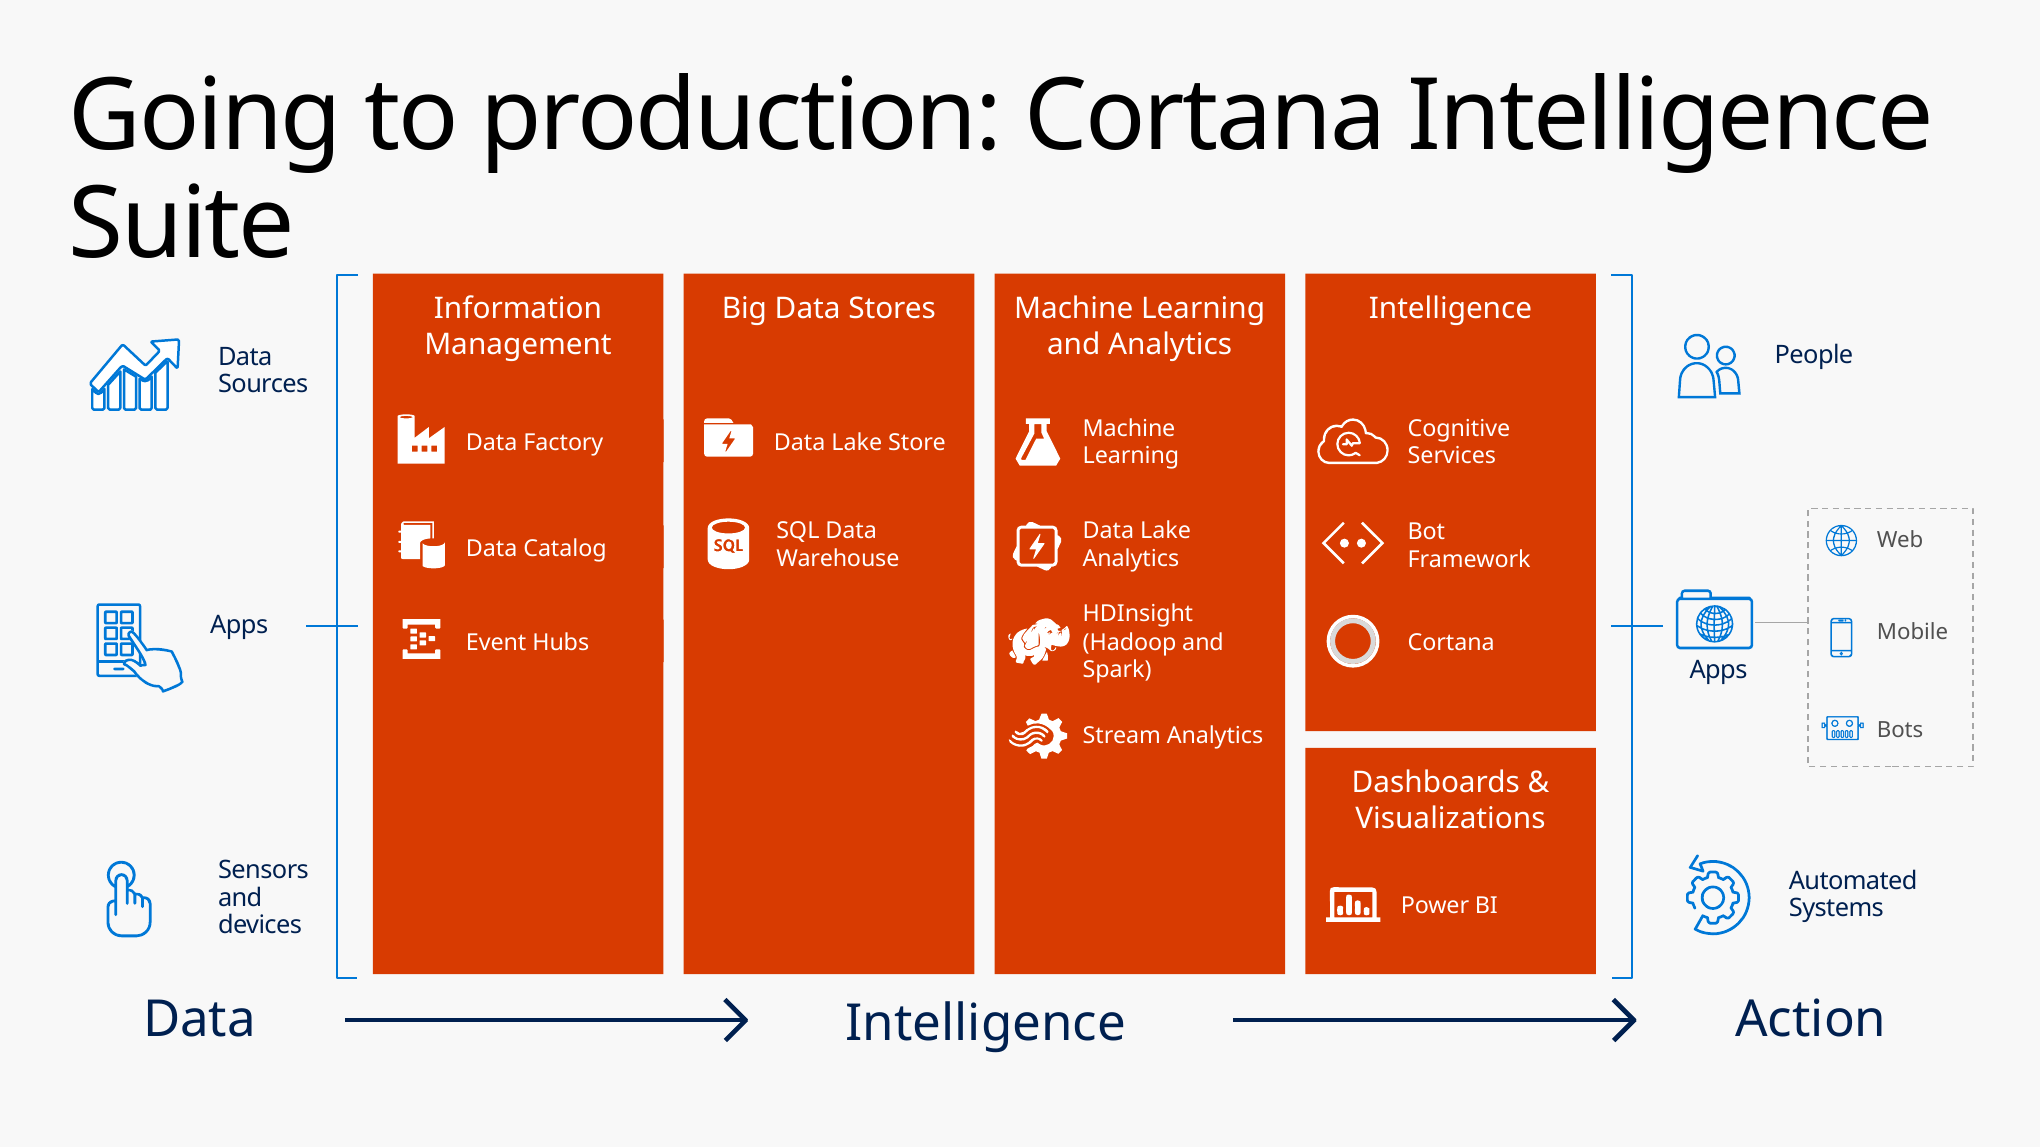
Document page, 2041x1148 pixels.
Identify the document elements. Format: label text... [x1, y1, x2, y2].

text_box Data Lake Analytics [1068, 507, 1233, 579]
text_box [1233, 273, 1664, 1036]
text_box Machine Learning [1068, 405, 1233, 476]
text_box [1012, 521, 1062, 571]
text_box SQL Data Warehouse [761, 507, 975, 579]
text_box Data Lake Store [759, 419, 972, 463]
text_box Big Data Stores [744, 273, 975, 975]
title Going to production: Cortana Intelligence Suite [45, 48, 1996, 199]
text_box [1007, 713, 1068, 760]
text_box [344, 273, 744, 1036]
text_box Stream Analytics [1068, 713, 1233, 756]
text_box Intelligence [845, 989, 1127, 1051]
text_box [707, 518, 750, 570]
text_box HDInsight (Hadoop and Spark) [1068, 591, 1233, 690]
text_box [90, 274, 401, 1048]
text_box Machine Learning and Analytics [994, 273, 1233, 975]
text_box [1015, 418, 1061, 466]
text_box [703, 418, 754, 457]
text_box [1008, 618, 1070, 665]
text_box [1611, 274, 1987, 1048]
